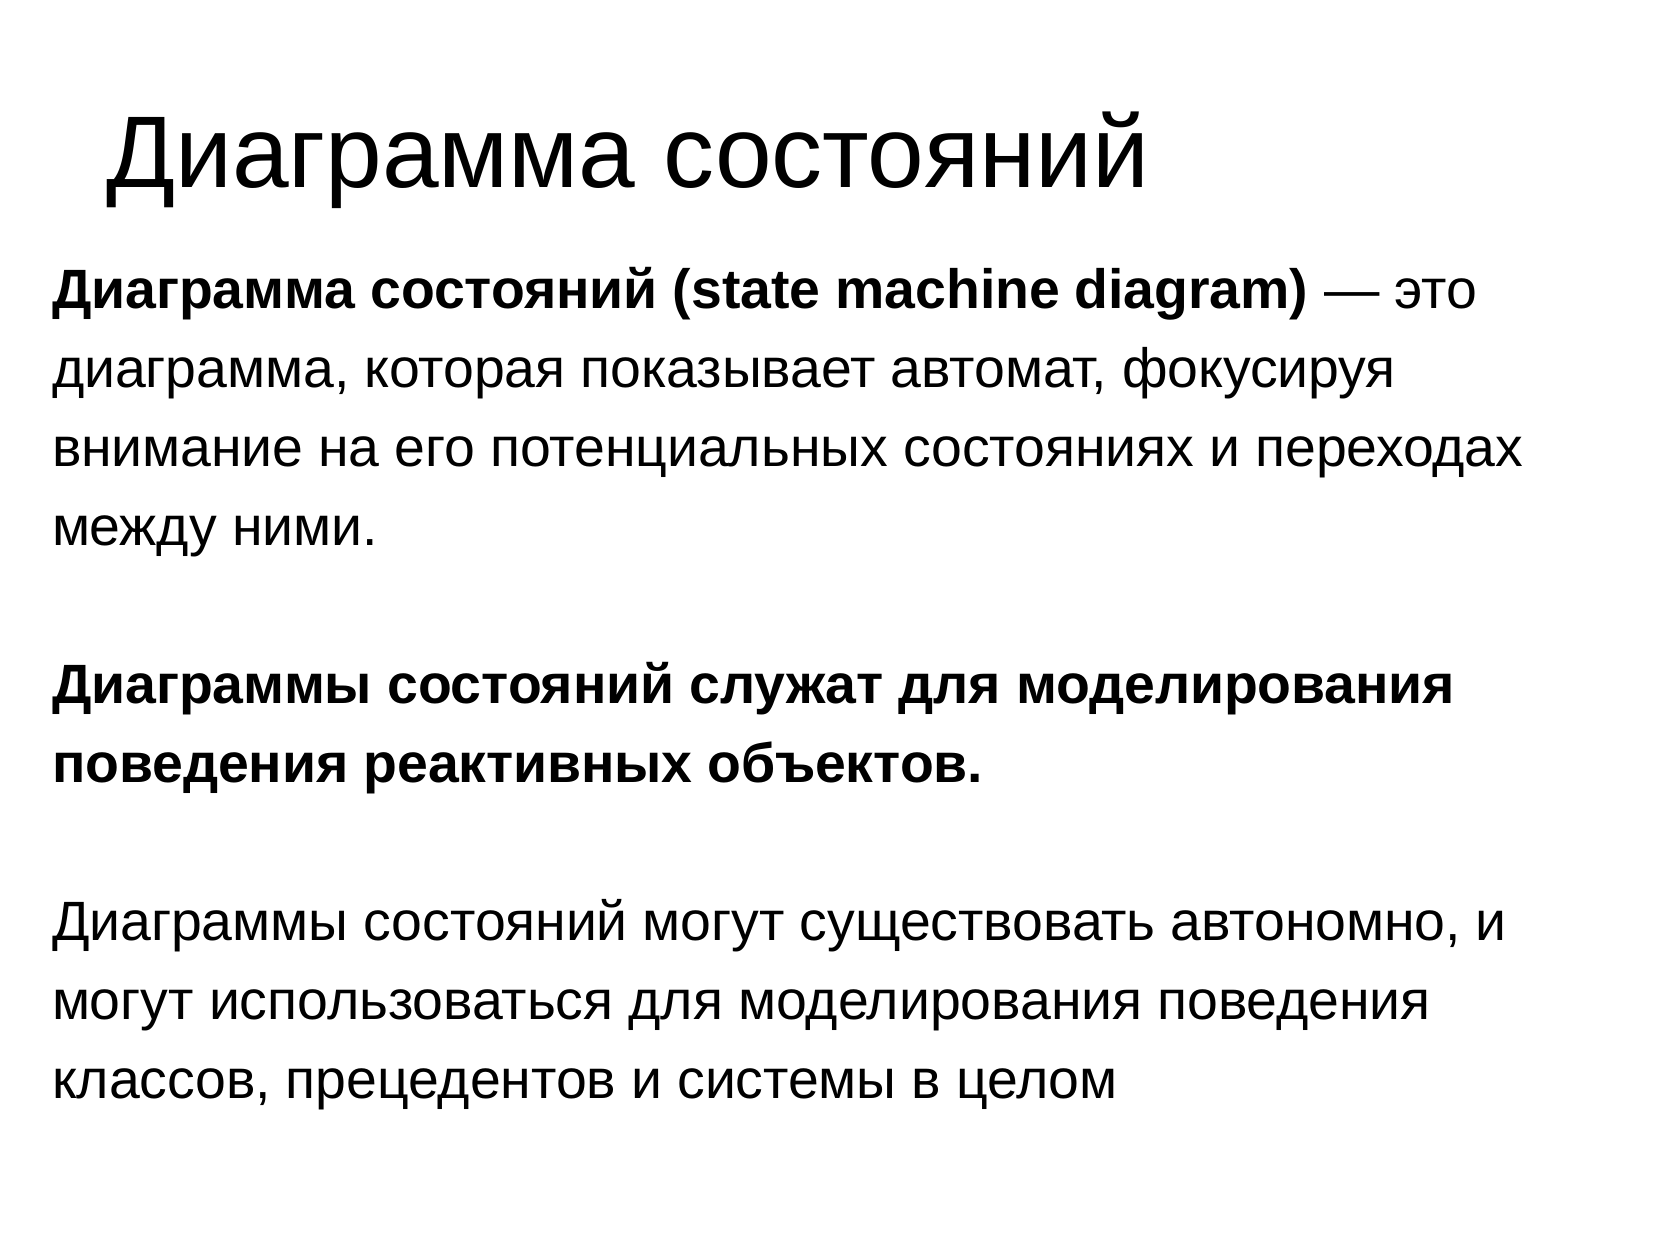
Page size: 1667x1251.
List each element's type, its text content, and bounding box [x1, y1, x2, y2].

text_box Диаграмма состояний (state machine diagram) — это диаграмма, которая показывает автомат, фокусируя внимание на его потенциальных состояниях и переходах между ними. Диаграммы состояний служат для моделирования поведения реактивных объектов. Диаграммы состояний могут существовать автономно, и могут использоваться для моделирования поведения классов, прецедентов и системы в целом [45, 234, 1595, 1189]
title Диаграмма состояний [100, 58, 1579, 212]
